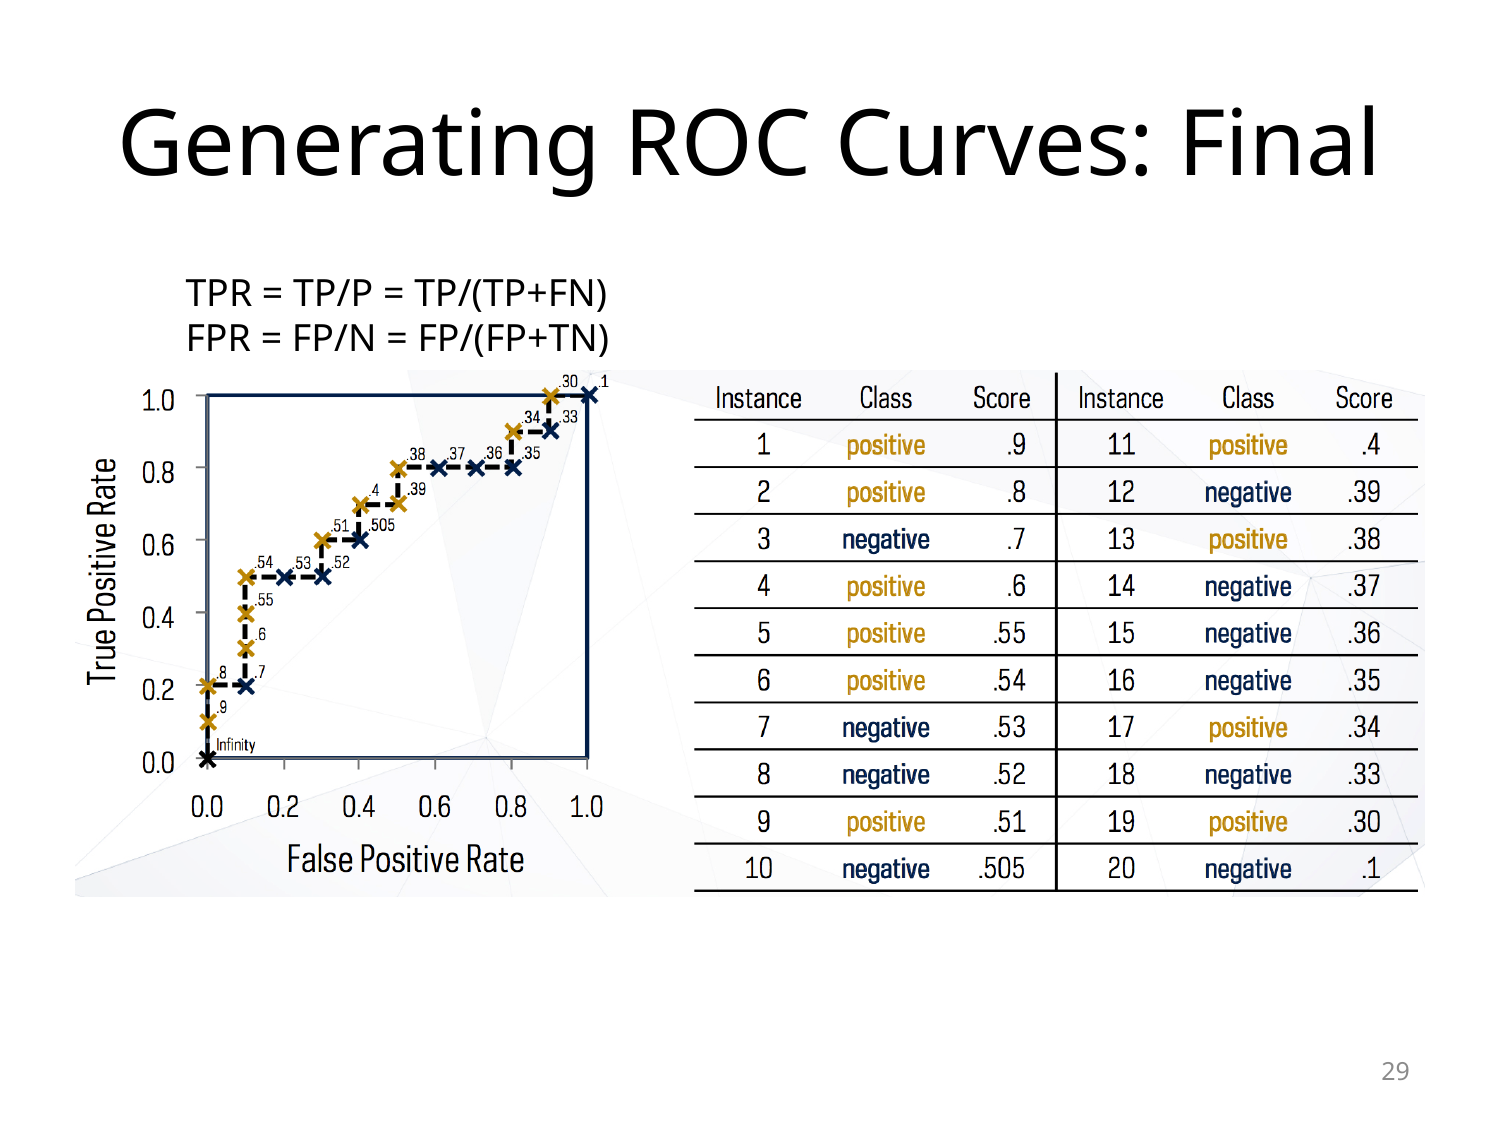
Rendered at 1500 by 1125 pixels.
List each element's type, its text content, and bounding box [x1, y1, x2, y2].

slide_number 29 [1074, 1042, 1425, 1103]
text_box TPR = TP/P = TP/(TP+FN) FPR = FP/N = FP/(FP+TN) [20, 261, 771, 367]
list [74, 370, 1426, 897]
title Generating ROC Curves: Final [75, 45, 1425, 233]
